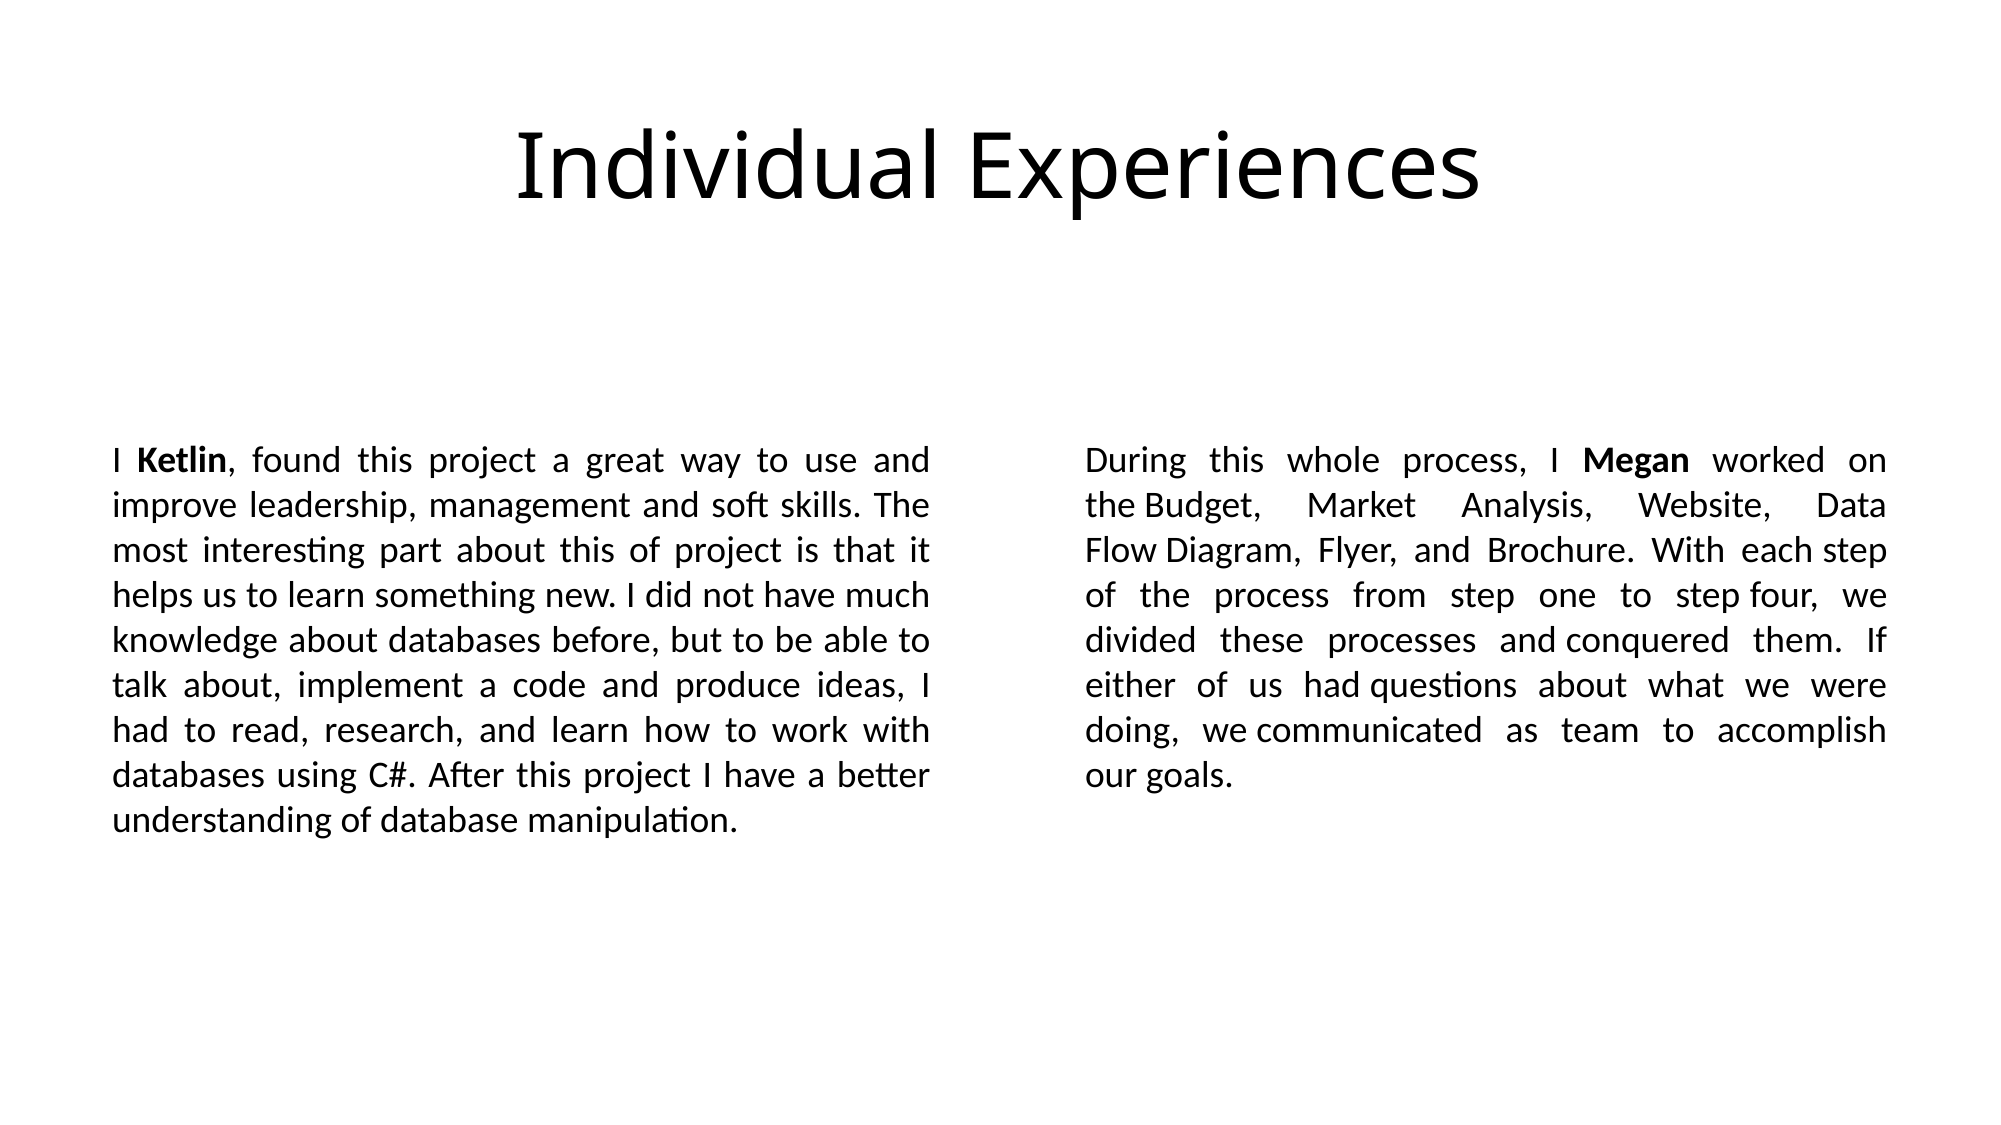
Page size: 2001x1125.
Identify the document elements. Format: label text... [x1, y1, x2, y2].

text_box During this whole process, I Megan worked on the Budget, Market Analysis, Website, Data Flow Diagram, Flyer, and Brochure. With each step of the process from step one to step four, we divided these processes and conquered them. If either of us had questions about what we were doing, we communicated as team to accomplish our goals. [1070, 428, 1903, 803]
title Individual Experiences [137, 59, 1863, 278]
text_box I Ketlin, found this project a great way to use and improve leadership, management and soft skills. The most interesting part about this of project is that it helps us to learn something new. I did not have much knowledge about databases before, but to be able to talk about, implement a code and produce ideas, I had to read, research, and learn how to work with databases using C#. After this project I have a better understanding of database manipulation. [97, 428, 947, 848]
